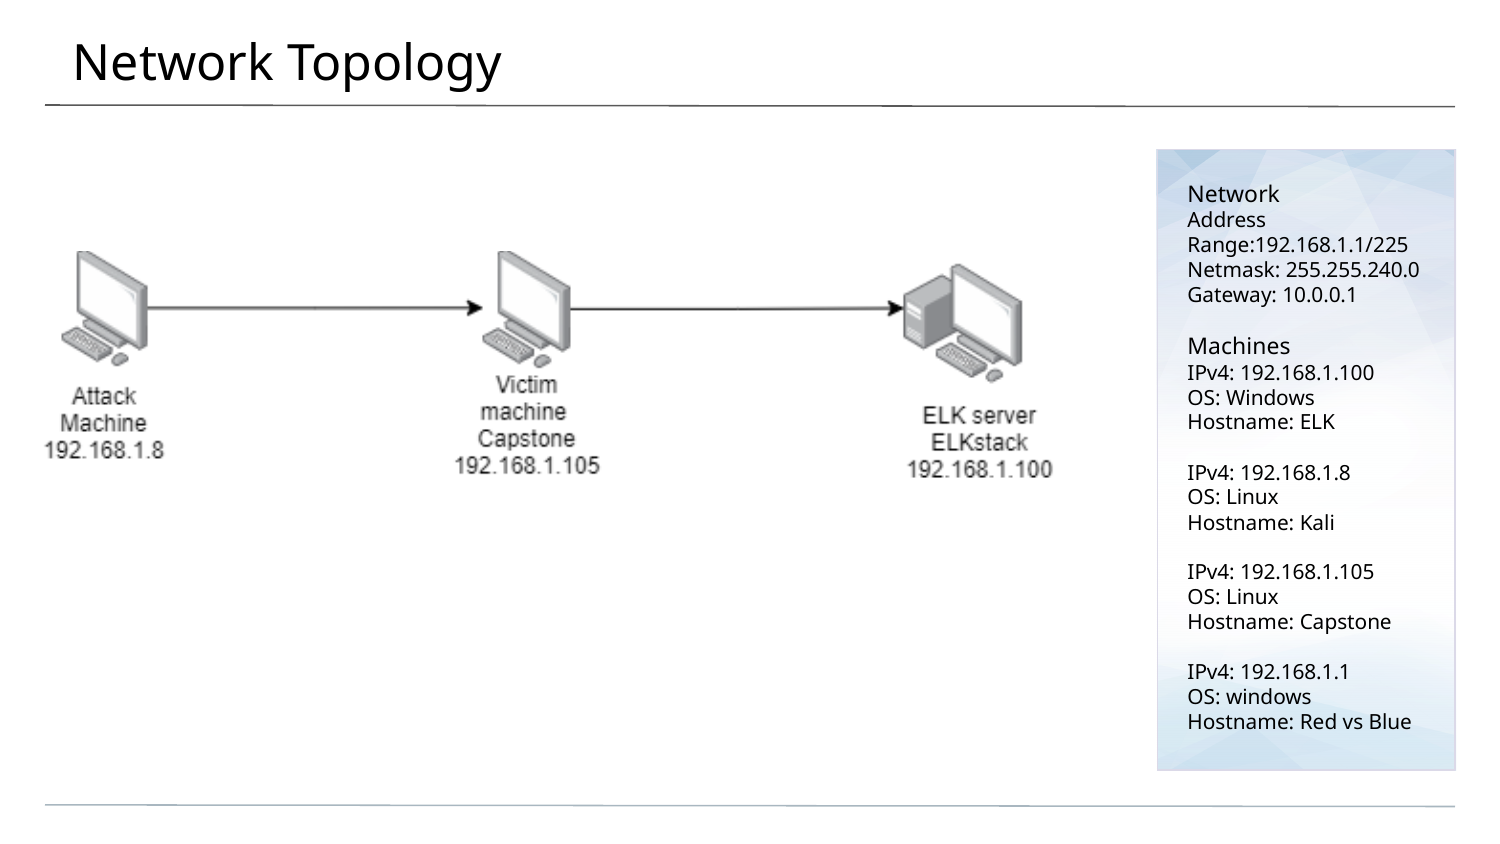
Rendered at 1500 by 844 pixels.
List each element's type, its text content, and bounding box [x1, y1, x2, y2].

subtitle Network Address Range:192.168.1.1/225 Netmask: 255.255.240.0 Gateway: 10.0.0.1 Machines IPv4: 192.168.1.100 OS: Windows Hostname: ELK IPv4: 192.168.1.8 OS: Linux Hostname: Kali IPv4: 192.168.1.105 OS: Linux Hostname: Capstone IPv4: 192.168.1.1 OS: windows Hostname: Red vs Blue [1157, 149, 1456, 771]
picture [39, 251, 1056, 503]
title Network Topology [0, 0, 1097, 88]
